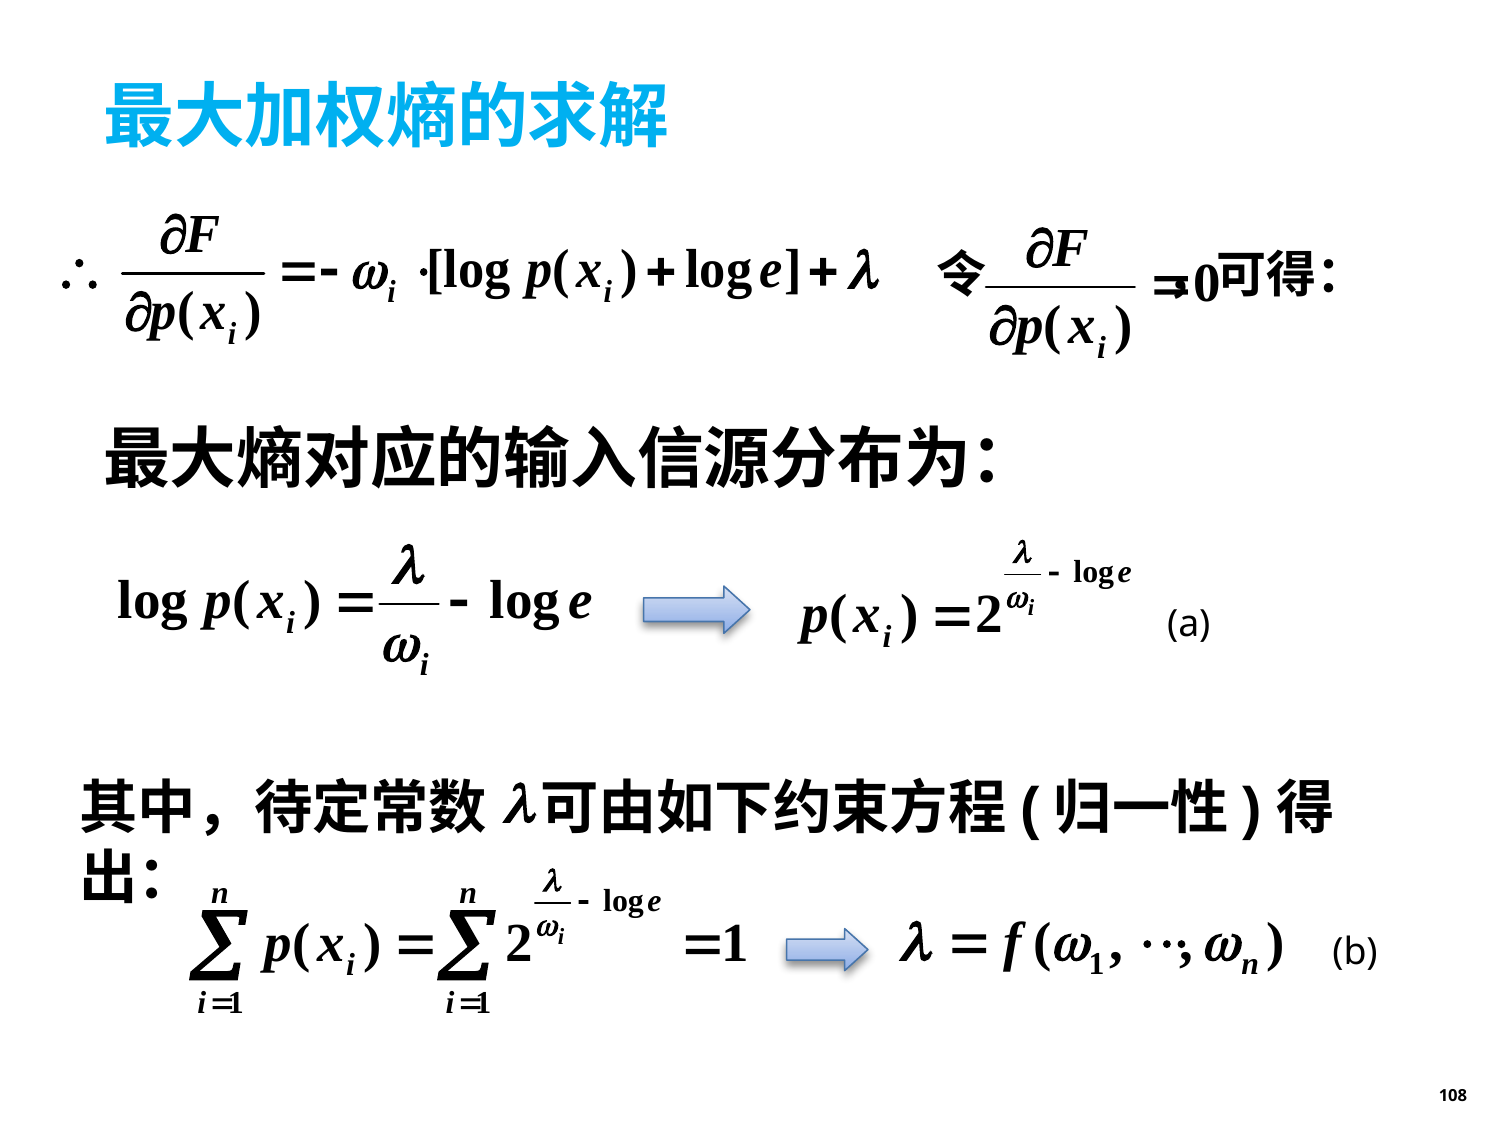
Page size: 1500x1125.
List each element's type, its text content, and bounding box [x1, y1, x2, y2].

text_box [56, 195, 892, 357]
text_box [88, 408, 1228, 688]
slide_number 108 [1379, 1075, 1483, 1118]
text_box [921, 209, 1457, 371]
title 最大加权熵的求解 [88, 30, 1412, 164]
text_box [64, 762, 1407, 1026]
